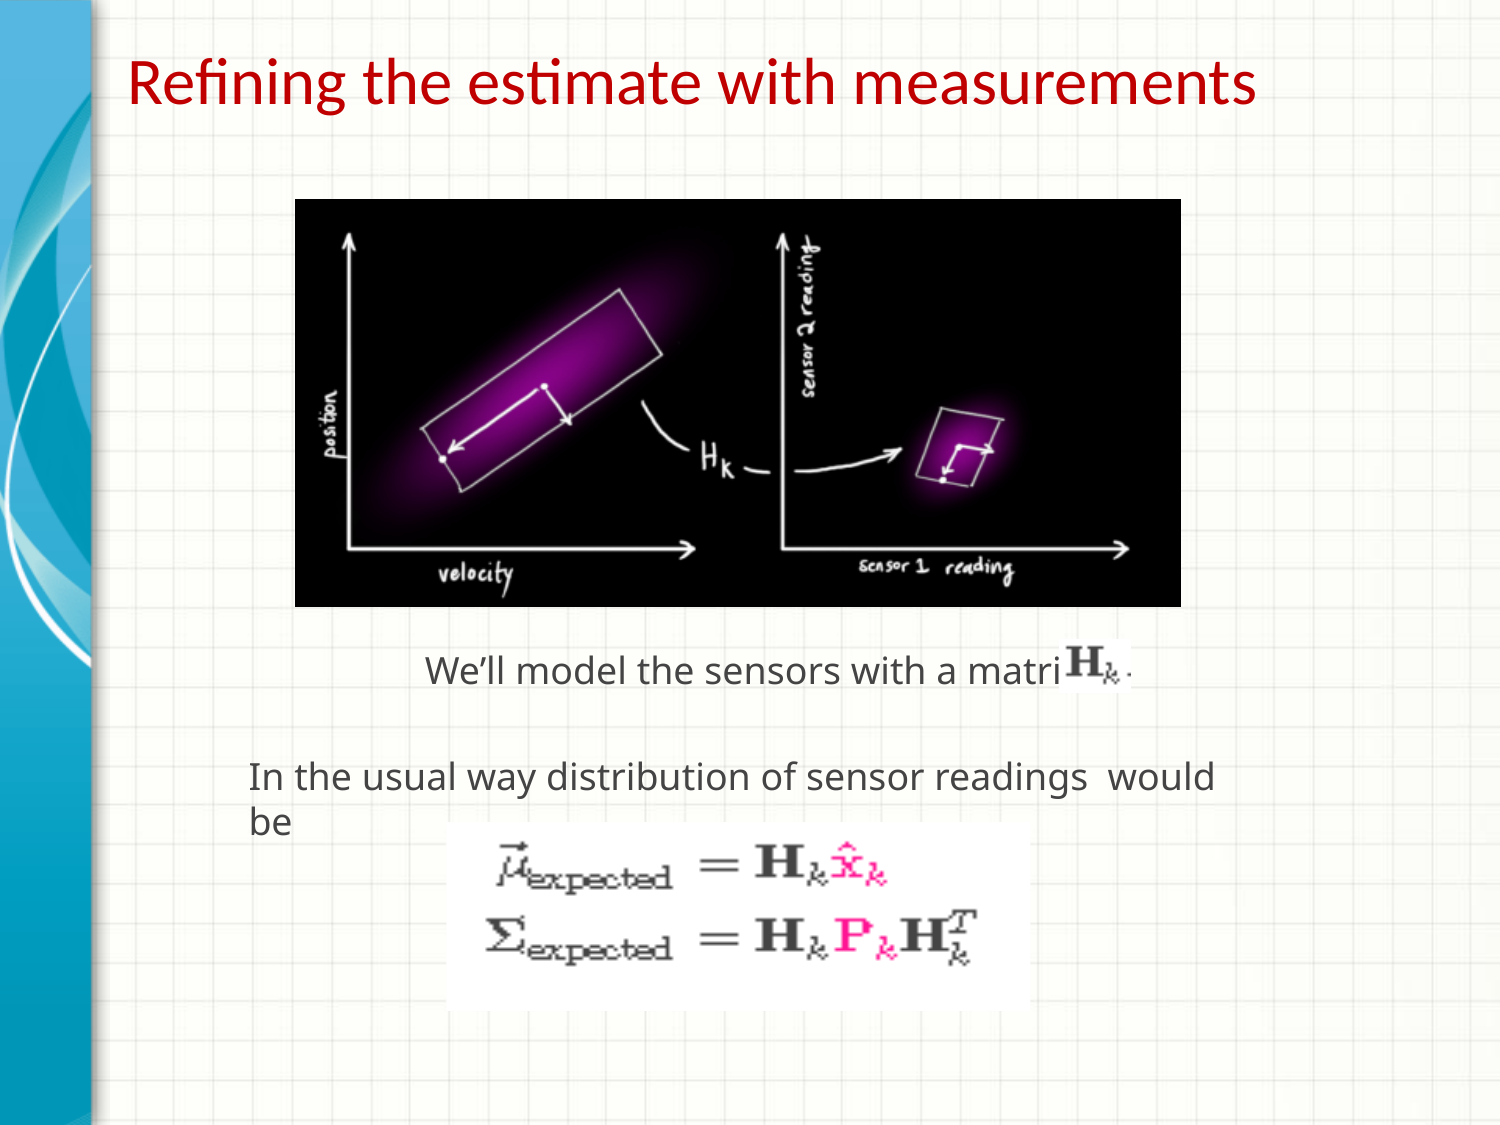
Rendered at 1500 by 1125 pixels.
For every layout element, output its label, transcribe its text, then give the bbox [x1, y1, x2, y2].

title Refining the estimate with measurements [112, 12, 1500, 143]
text_box We’ll model the sensors with a matrix [410, 639, 1056, 699]
text_box In the usual way distribution of sensor readings would be [233, 745, 1243, 851]
picture [0, 0, 1500, 1125]
